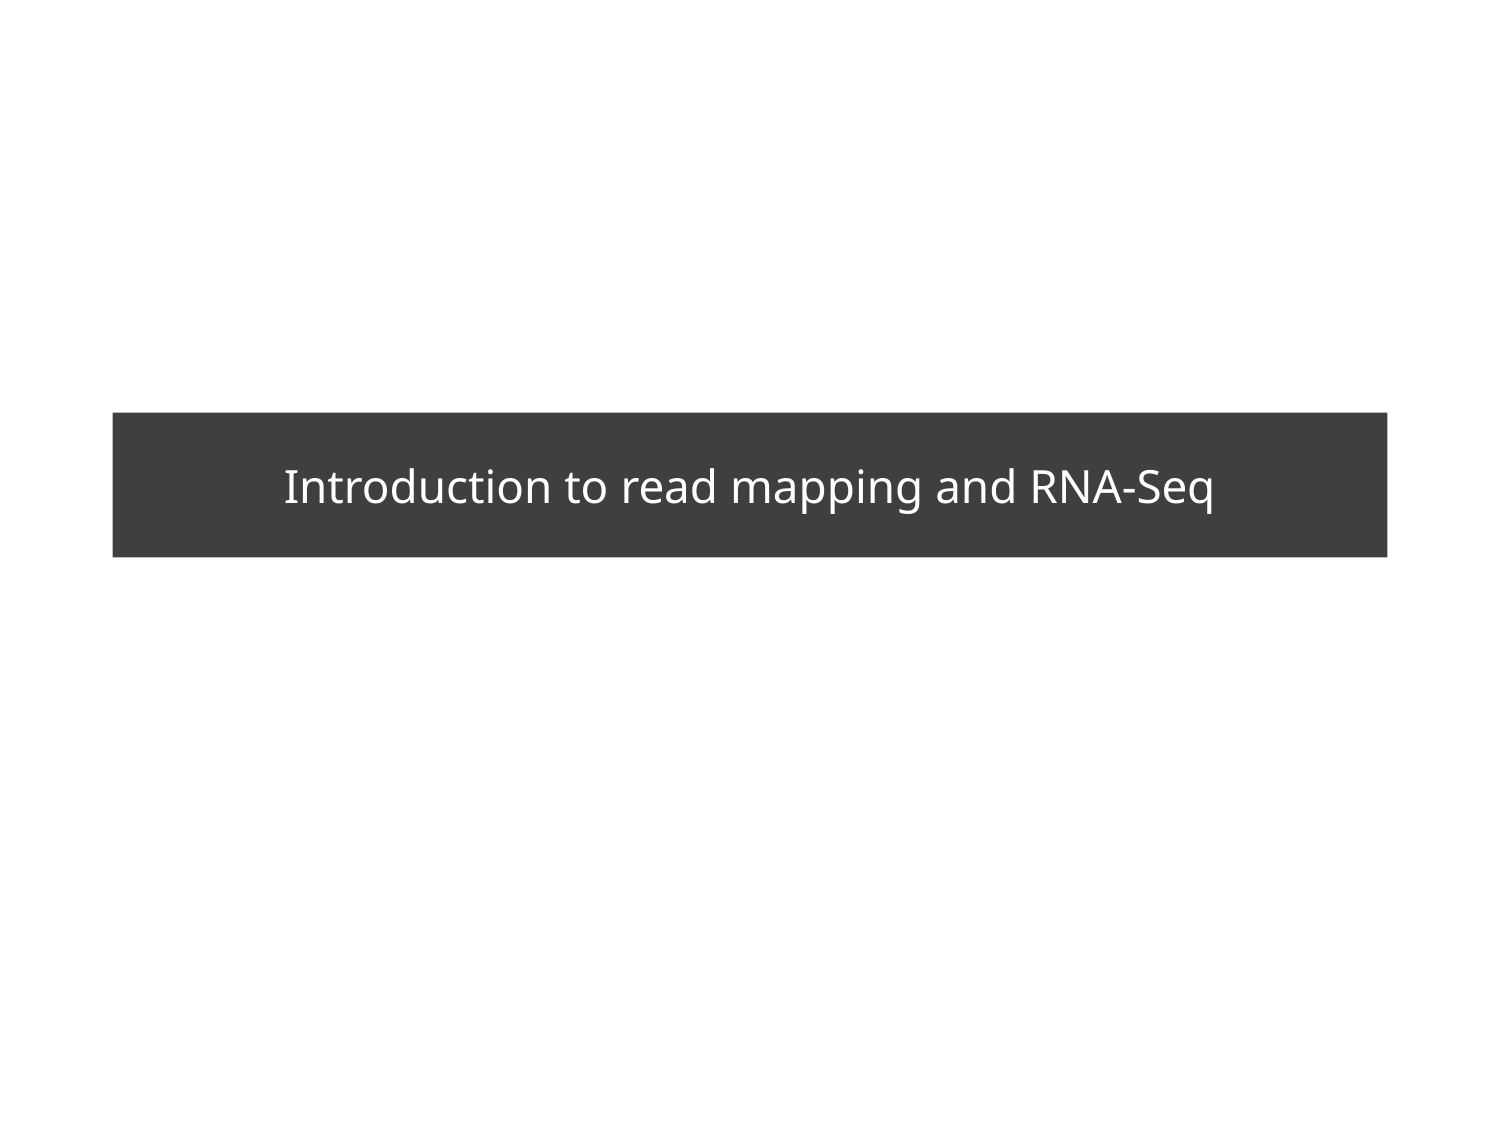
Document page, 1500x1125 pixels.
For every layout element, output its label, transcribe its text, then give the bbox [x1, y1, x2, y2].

title Introduction to read mapping and RNA-Seq [112, 412, 1388, 558]
